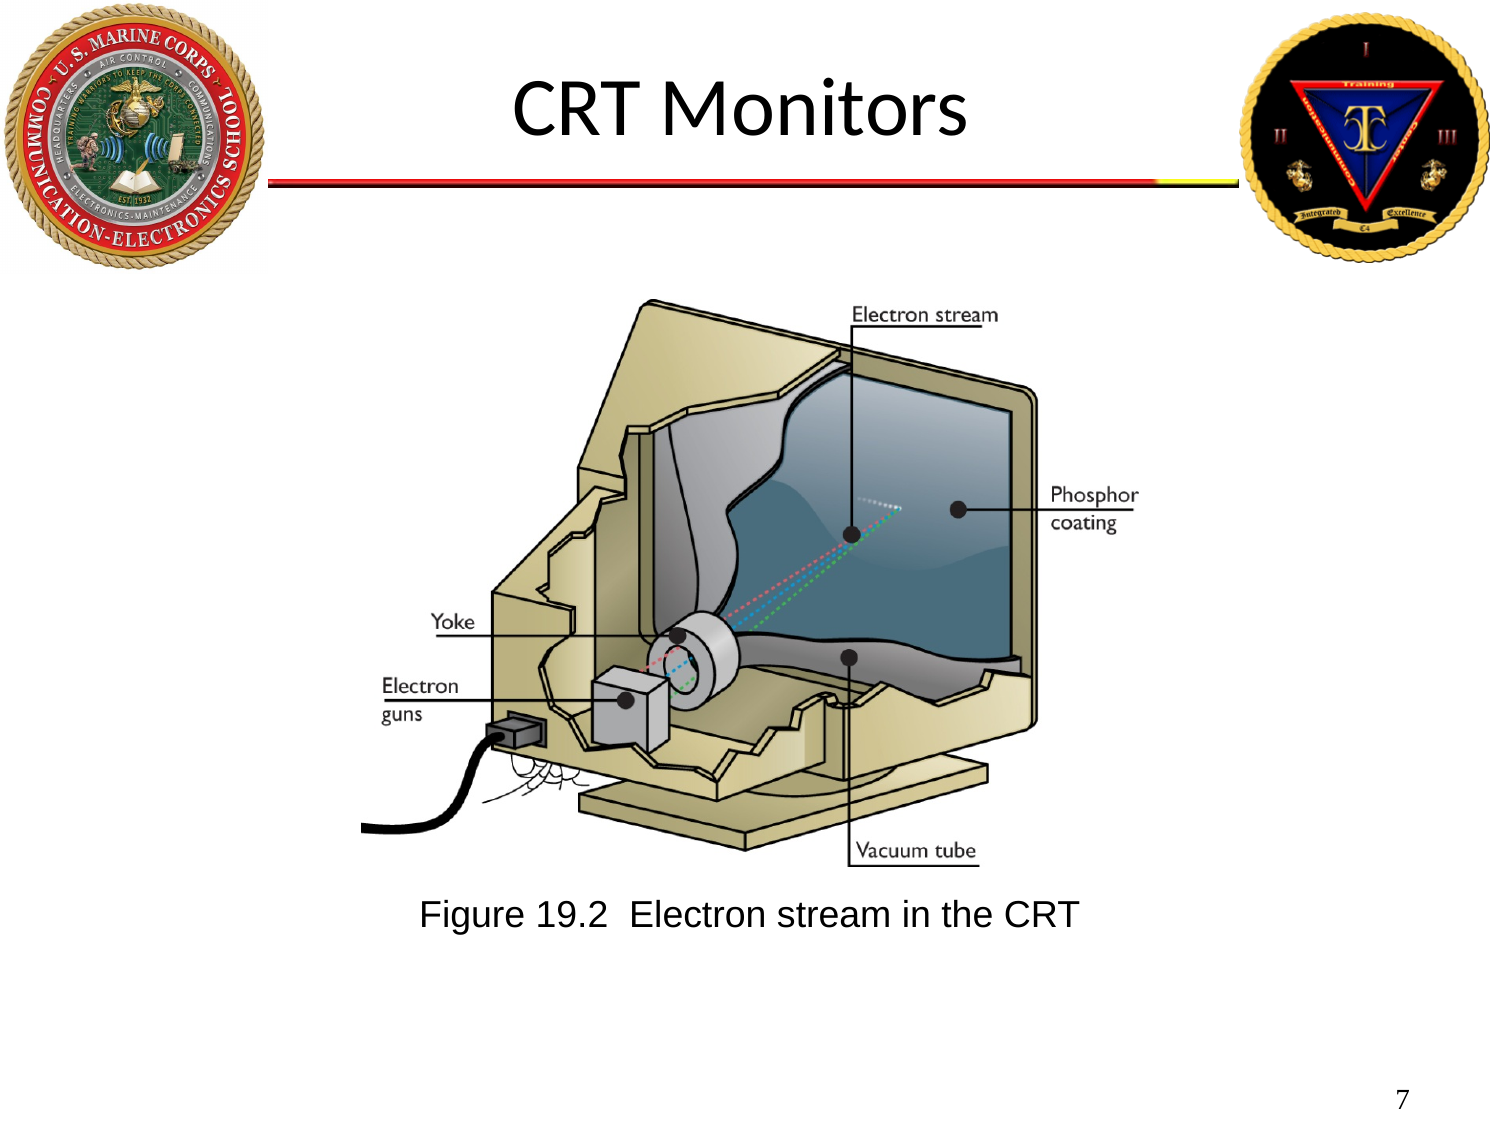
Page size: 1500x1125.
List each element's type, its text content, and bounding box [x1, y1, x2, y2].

title CRT Monitors [75, 45, 1425, 233]
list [360, 299, 1140, 867]
picture [1239, 12, 1490, 263]
text_box Figure 19.2 Electron stream in the CRT [404, 882, 1096, 943]
picture [0, 0, 268, 274]
